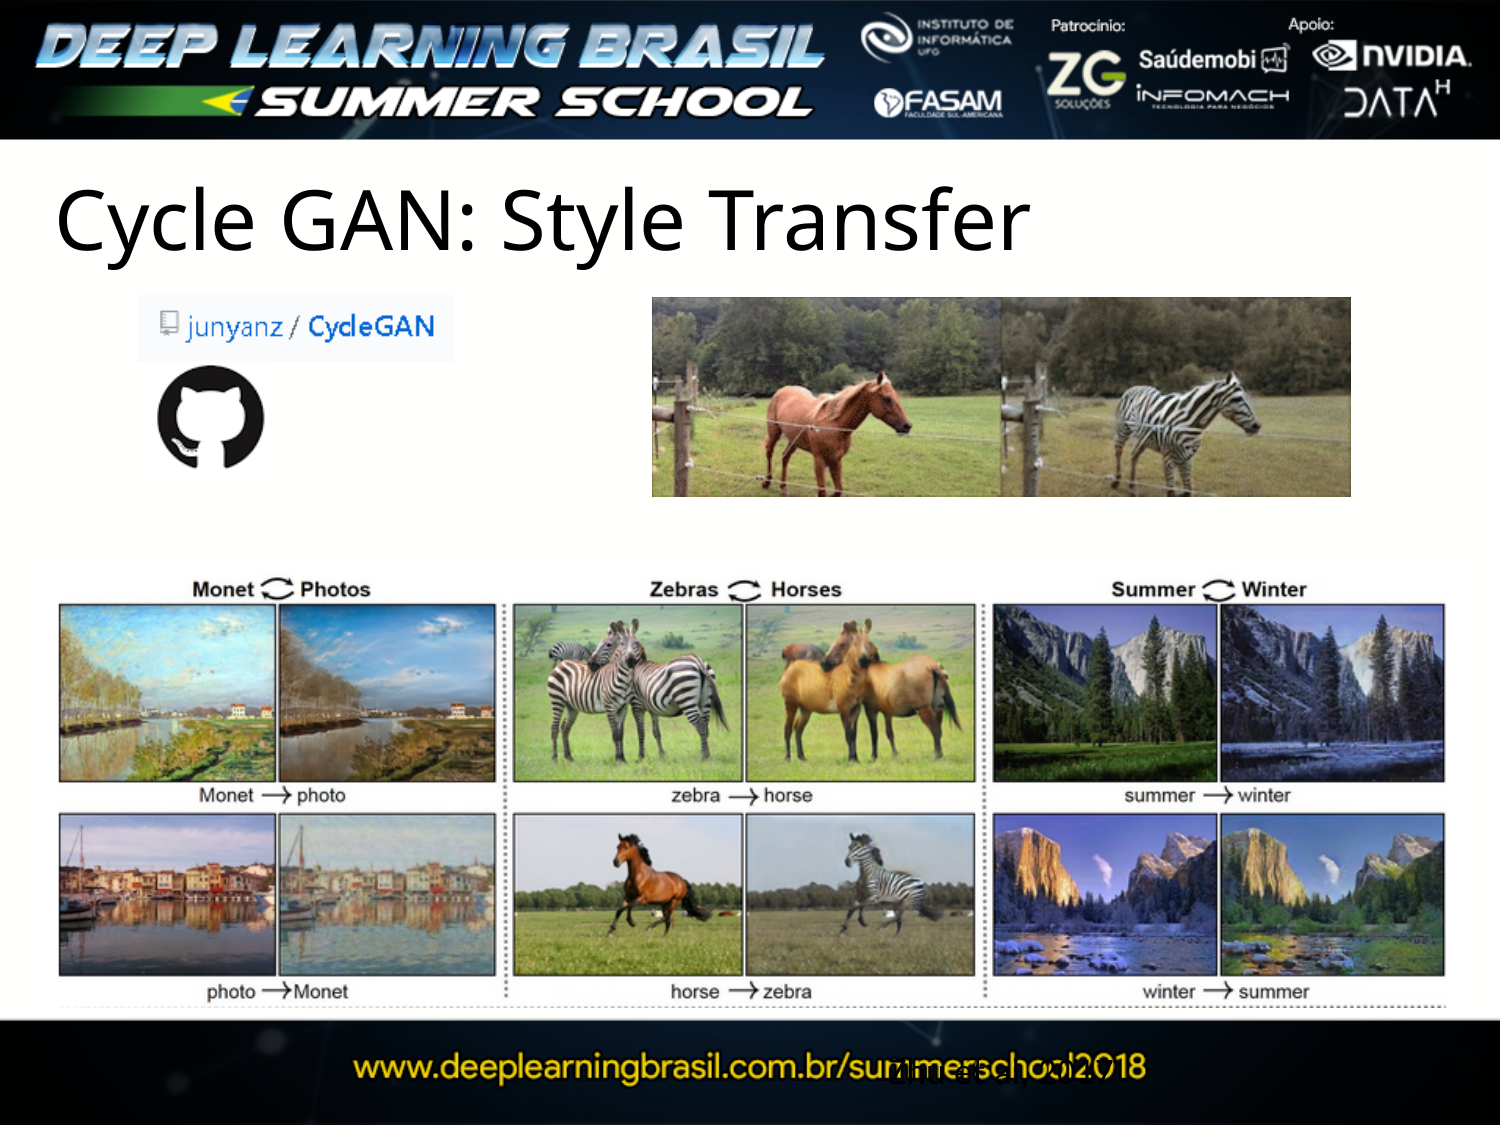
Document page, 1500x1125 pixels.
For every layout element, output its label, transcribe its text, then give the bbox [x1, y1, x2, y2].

picture [0, 0, 1500, 1125]
title Cycle GAN: Style Transfer [39, 154, 1457, 294]
text_box Zhu et al, 2017 [873, 1039, 1129, 1100]
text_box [651, 296, 1352, 497]
